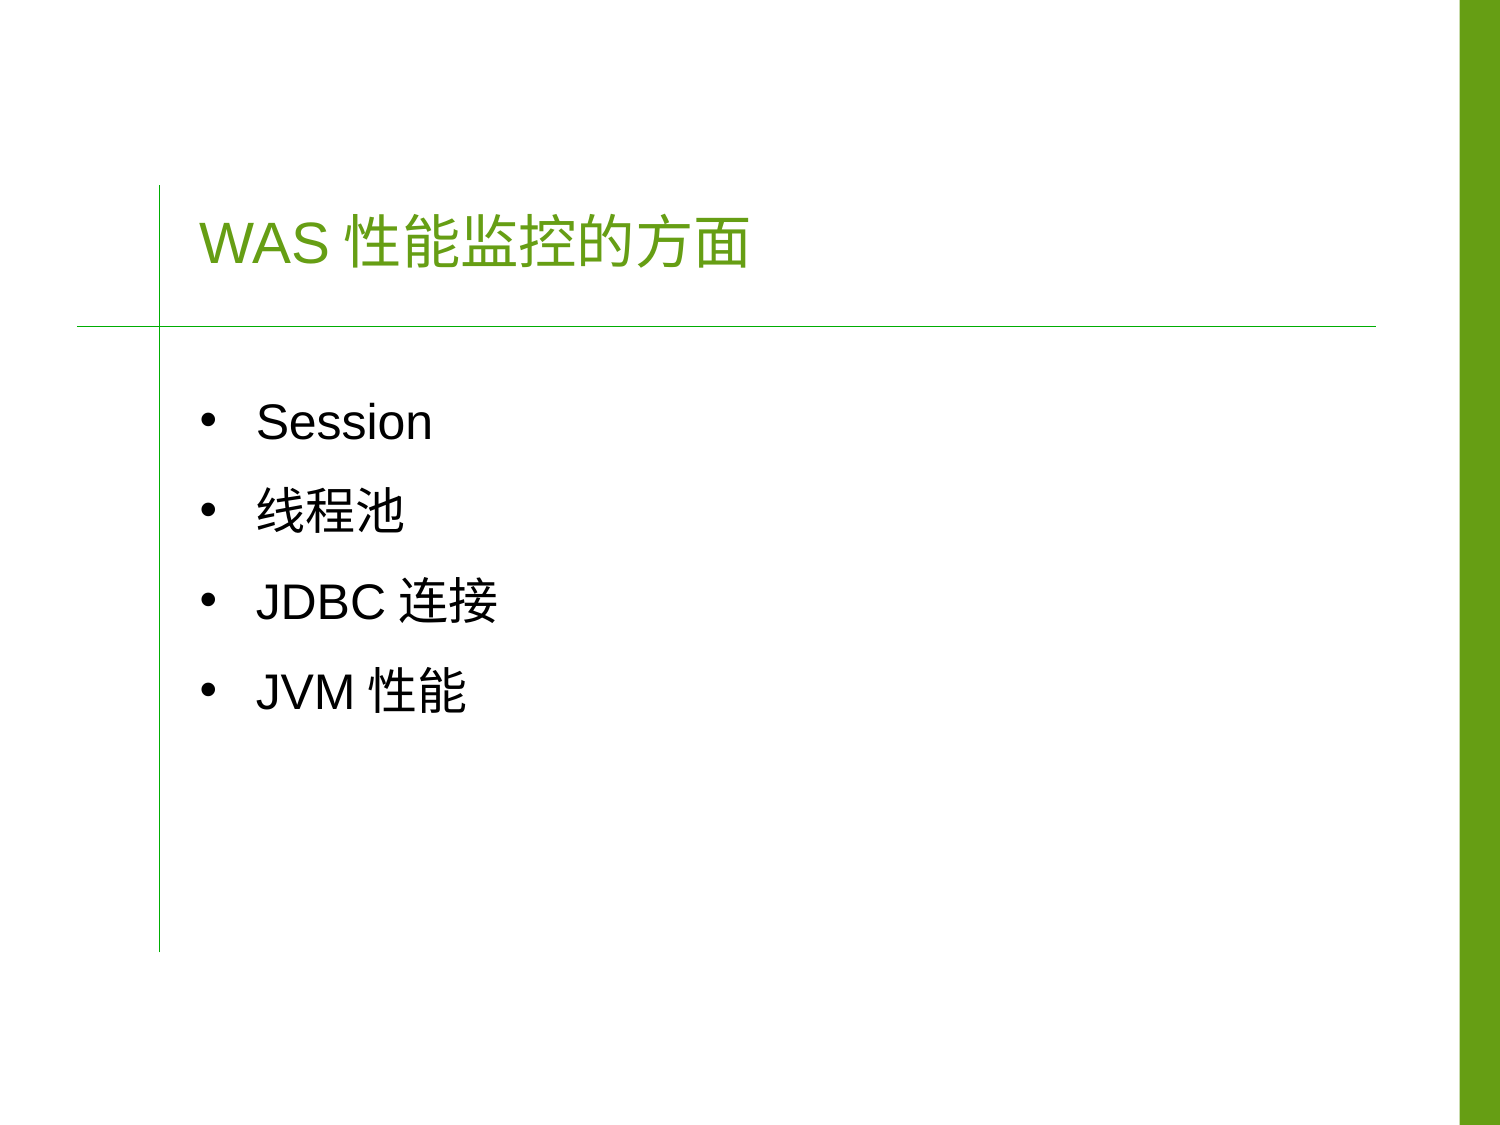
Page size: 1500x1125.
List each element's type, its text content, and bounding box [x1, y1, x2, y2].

list Session 线程池 JDBC连接 JVM性能 [184, 351, 1376, 953]
title WAS性能监控的方面 [184, 184, 1376, 297]
